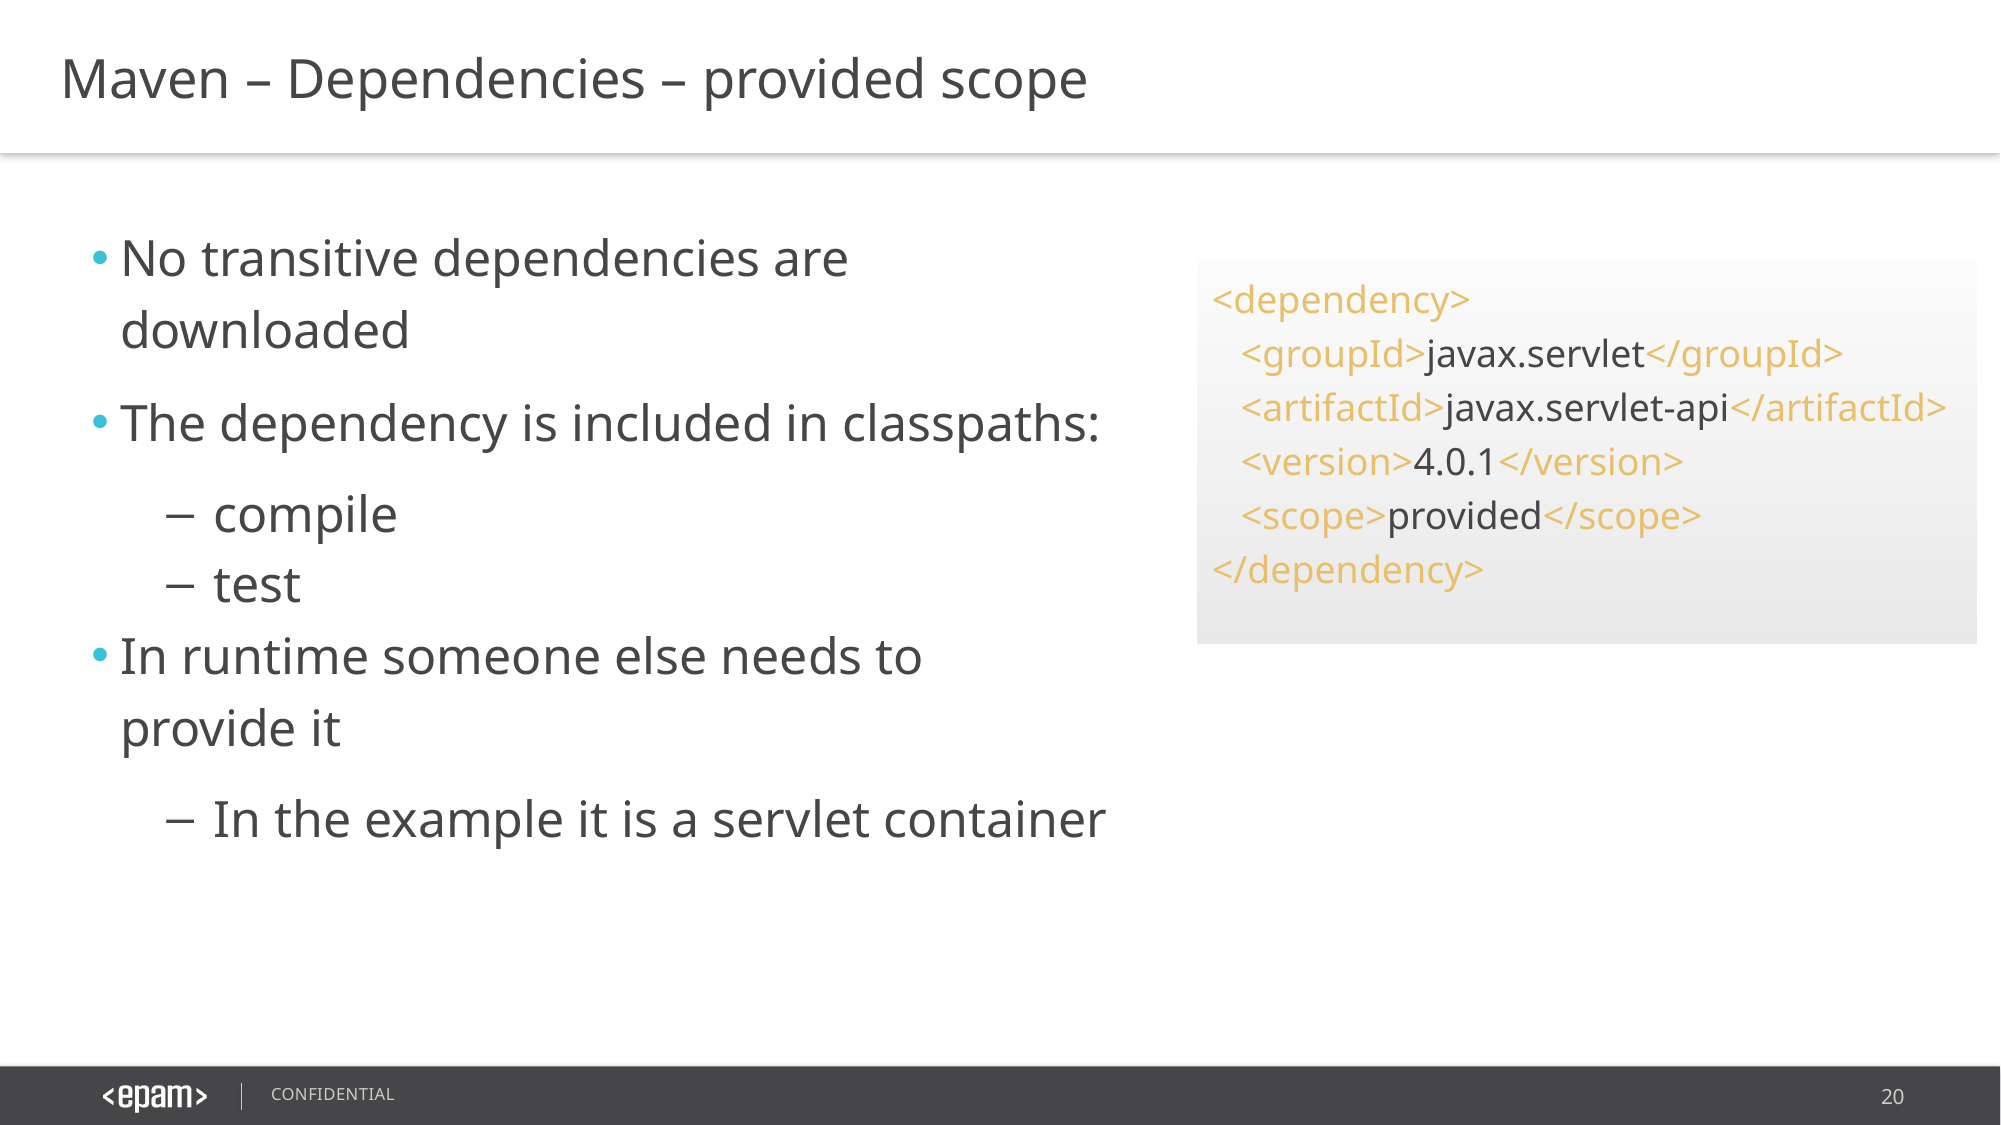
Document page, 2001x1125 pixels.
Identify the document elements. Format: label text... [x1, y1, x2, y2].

list Maven – Dependencies – provided scope [0, 0, 2000, 153]
list No transitive dependencies are downloaded The dependency is included in classpaths: compile test In runtime someone else needs to provide it In the example it is a servlet container [76, 207, 1128, 1013]
picture [102, 1085, 207, 1113]
text_box <dependency> <groupId>javax.servlet</groupId> <artifactId>javax.servlet-api</artifactId> <version>4.0.1</version> <scope>provided</scope> </dependency> [1197, 259, 1977, 644]
